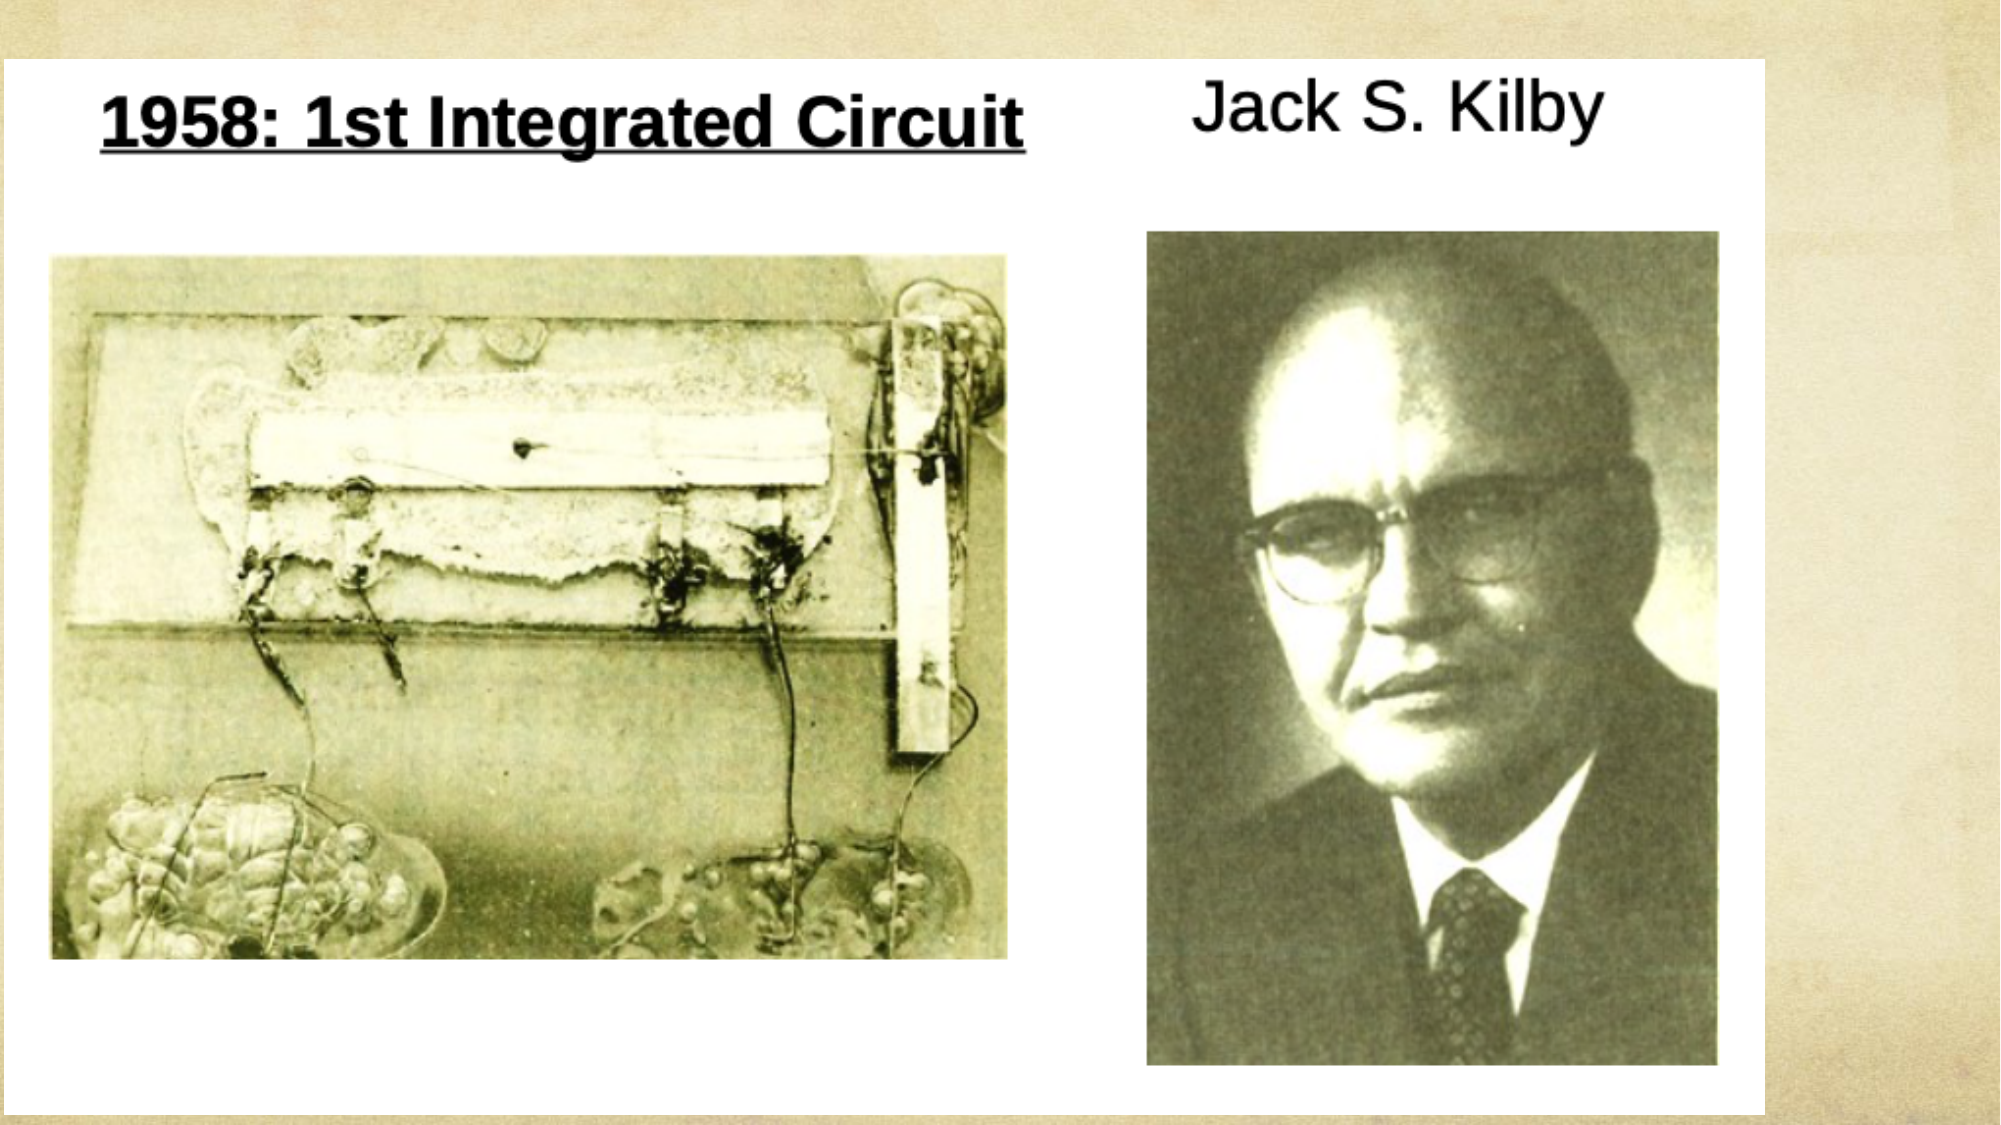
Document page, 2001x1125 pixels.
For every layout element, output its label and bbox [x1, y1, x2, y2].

list [3, 59, 1766, 1116]
picture [0, 0, 2001, 1125]
